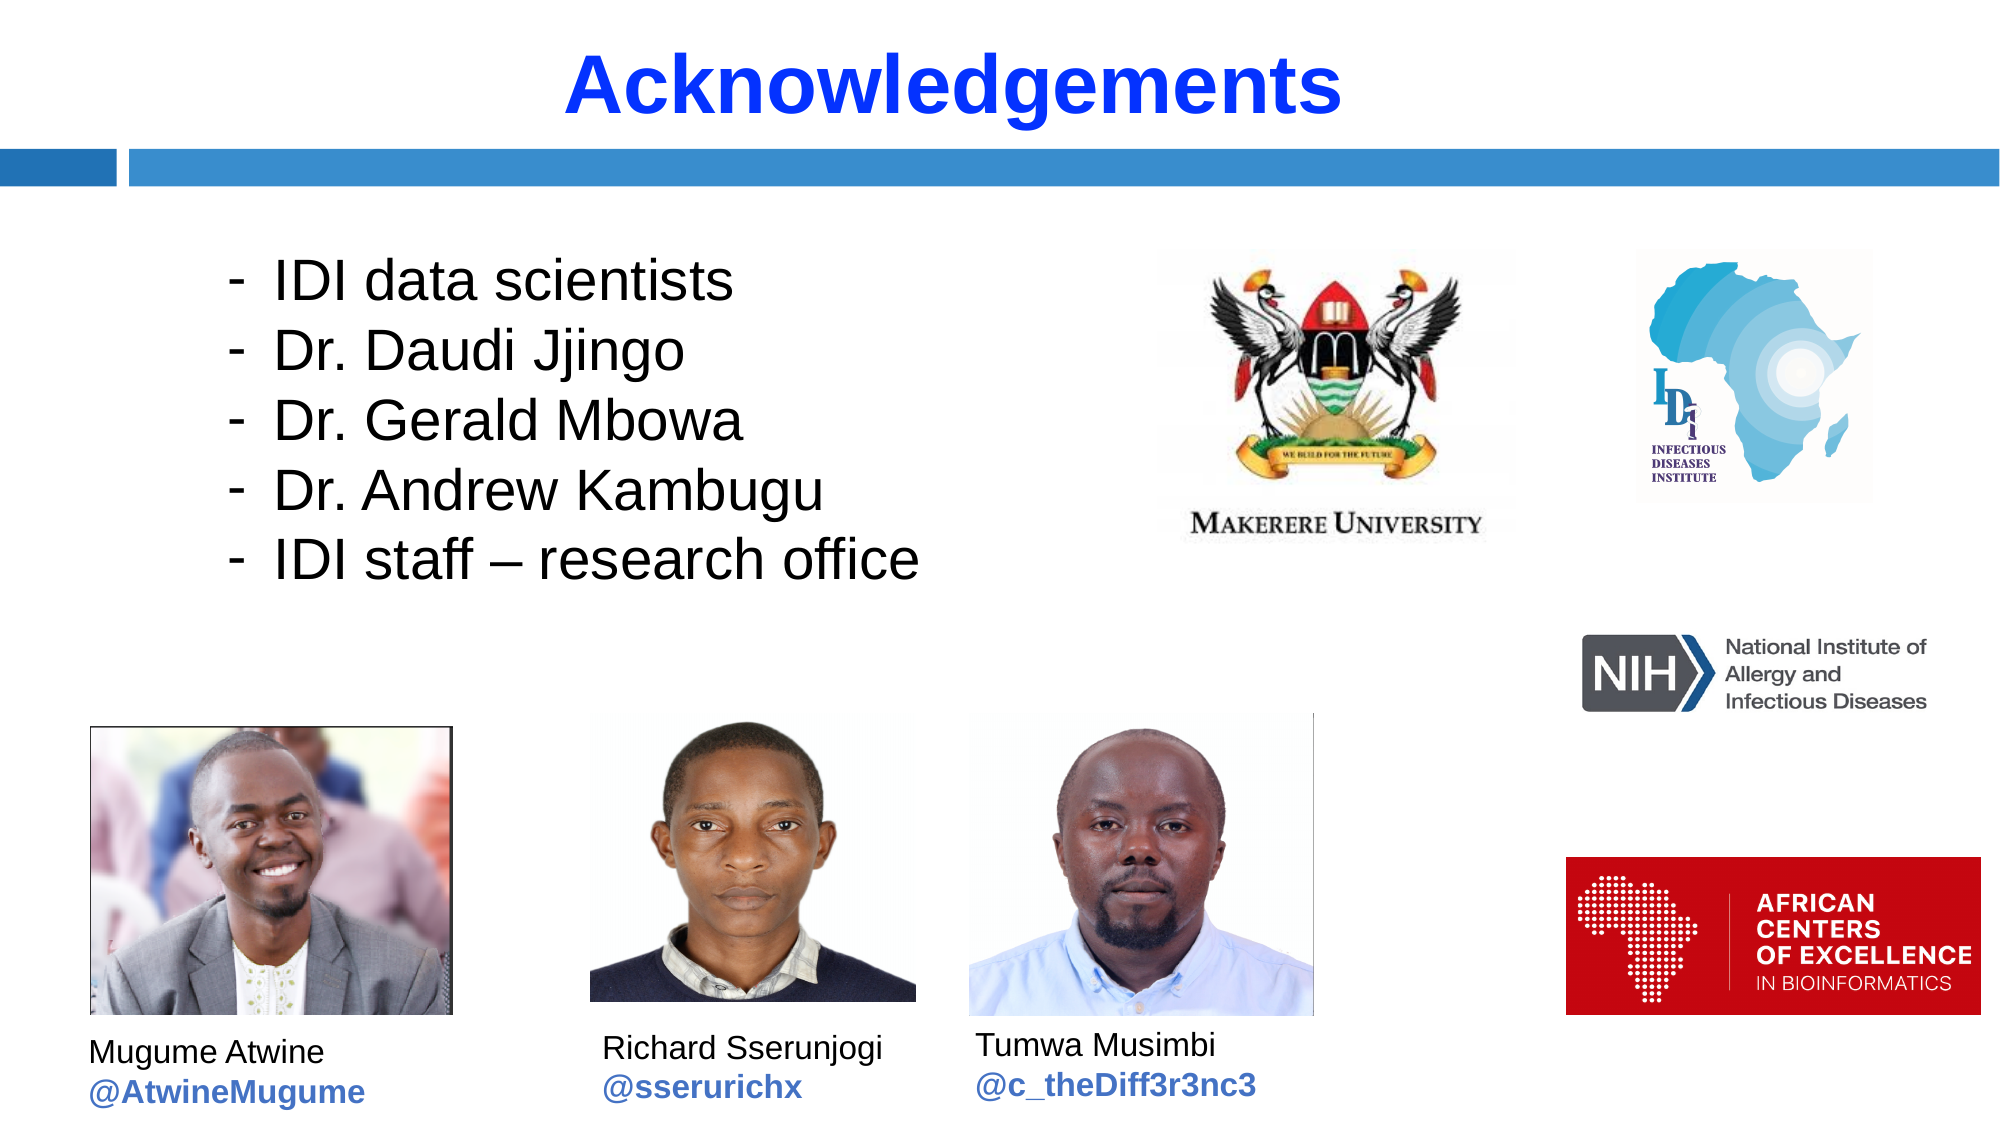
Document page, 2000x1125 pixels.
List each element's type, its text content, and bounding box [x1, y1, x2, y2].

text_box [73, 726, 584, 1119]
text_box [586, 713, 917, 1115]
picture [1566, 857, 1981, 1015]
text_box Acknowledgements [548, 17, 1496, 140]
text_box IDI data scientists Dr. Daudi Jjingo Dr. Gerald Mbowa Dr. Andrew Kambugu IDI staff – research office [212, 234, 1060, 674]
picture [1635, 248, 1873, 504]
picture [1582, 561, 1927, 799]
picture [1157, 248, 1517, 554]
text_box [959, 713, 1324, 1112]
